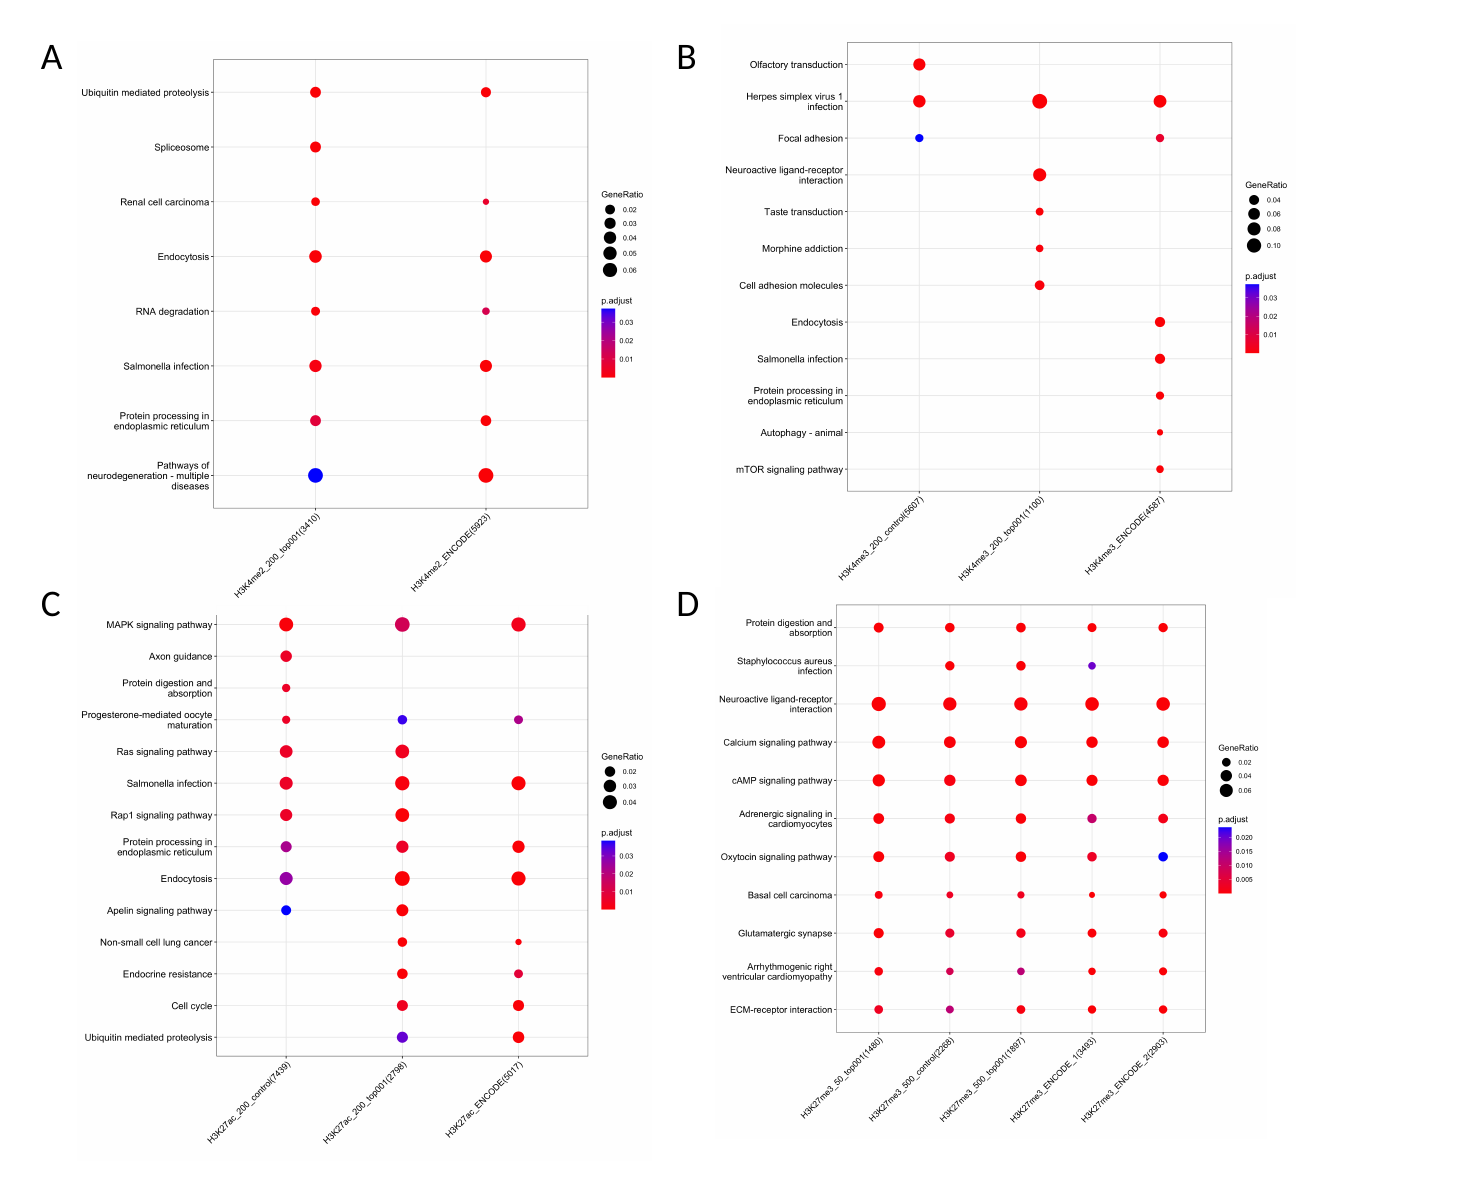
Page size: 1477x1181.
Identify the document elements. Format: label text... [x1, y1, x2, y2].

picture [715, 24, 1296, 1139]
text_box C [25, 572, 76, 632]
text_box B [661, 24, 712, 85]
picture [77, 41, 652, 1161]
text_box A [25, 24, 76, 85]
text_box D [661, 572, 712, 632]
